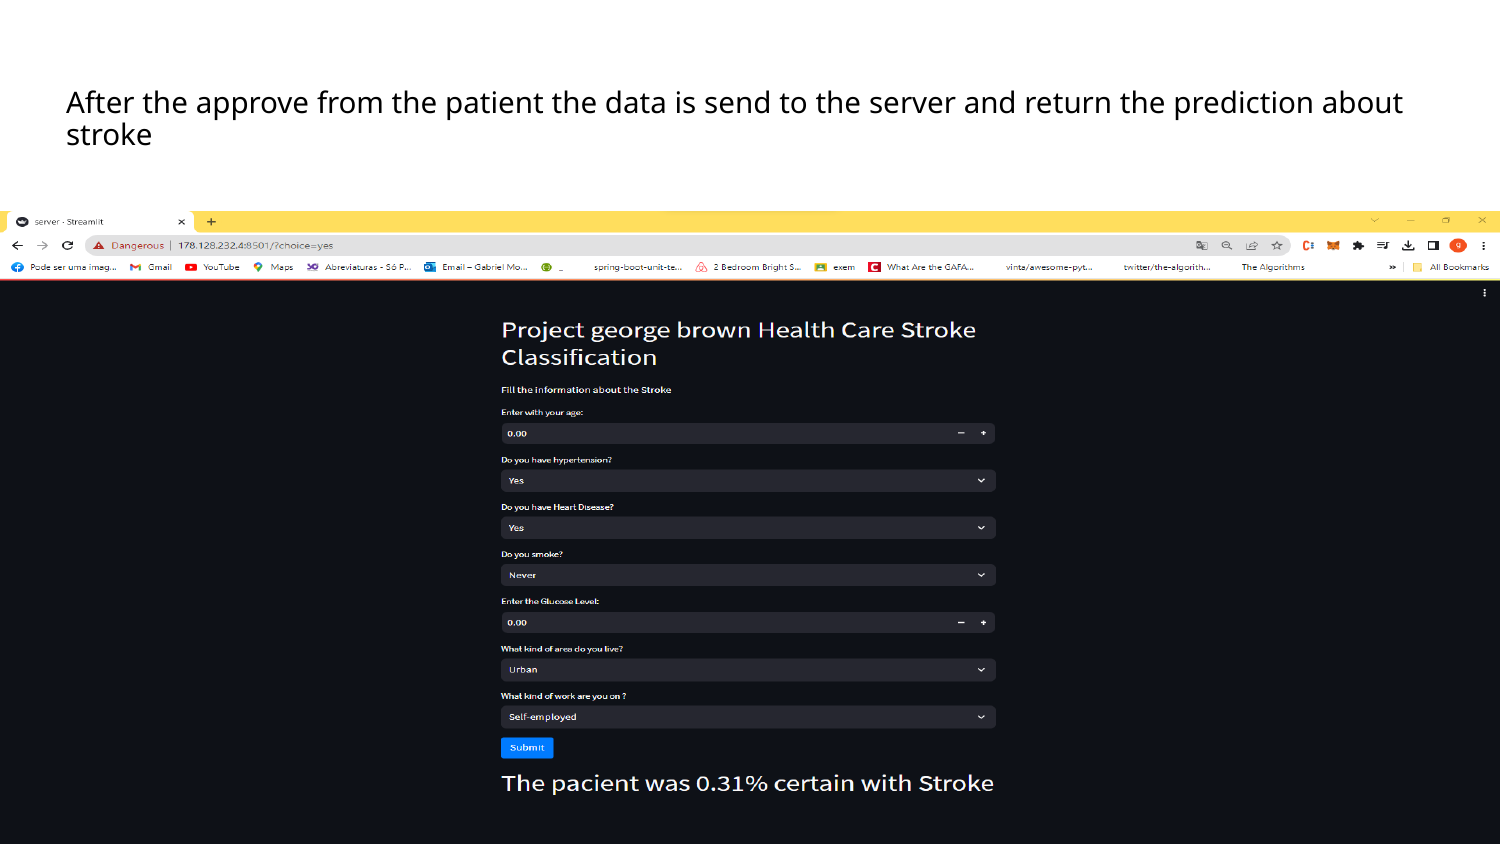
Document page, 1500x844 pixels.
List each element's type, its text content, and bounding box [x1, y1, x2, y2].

title After the approve from the patient the data is send to the server and return the prediction about stroke [51, 72, 1449, 167]
picture [0, 211, 1500, 844]
